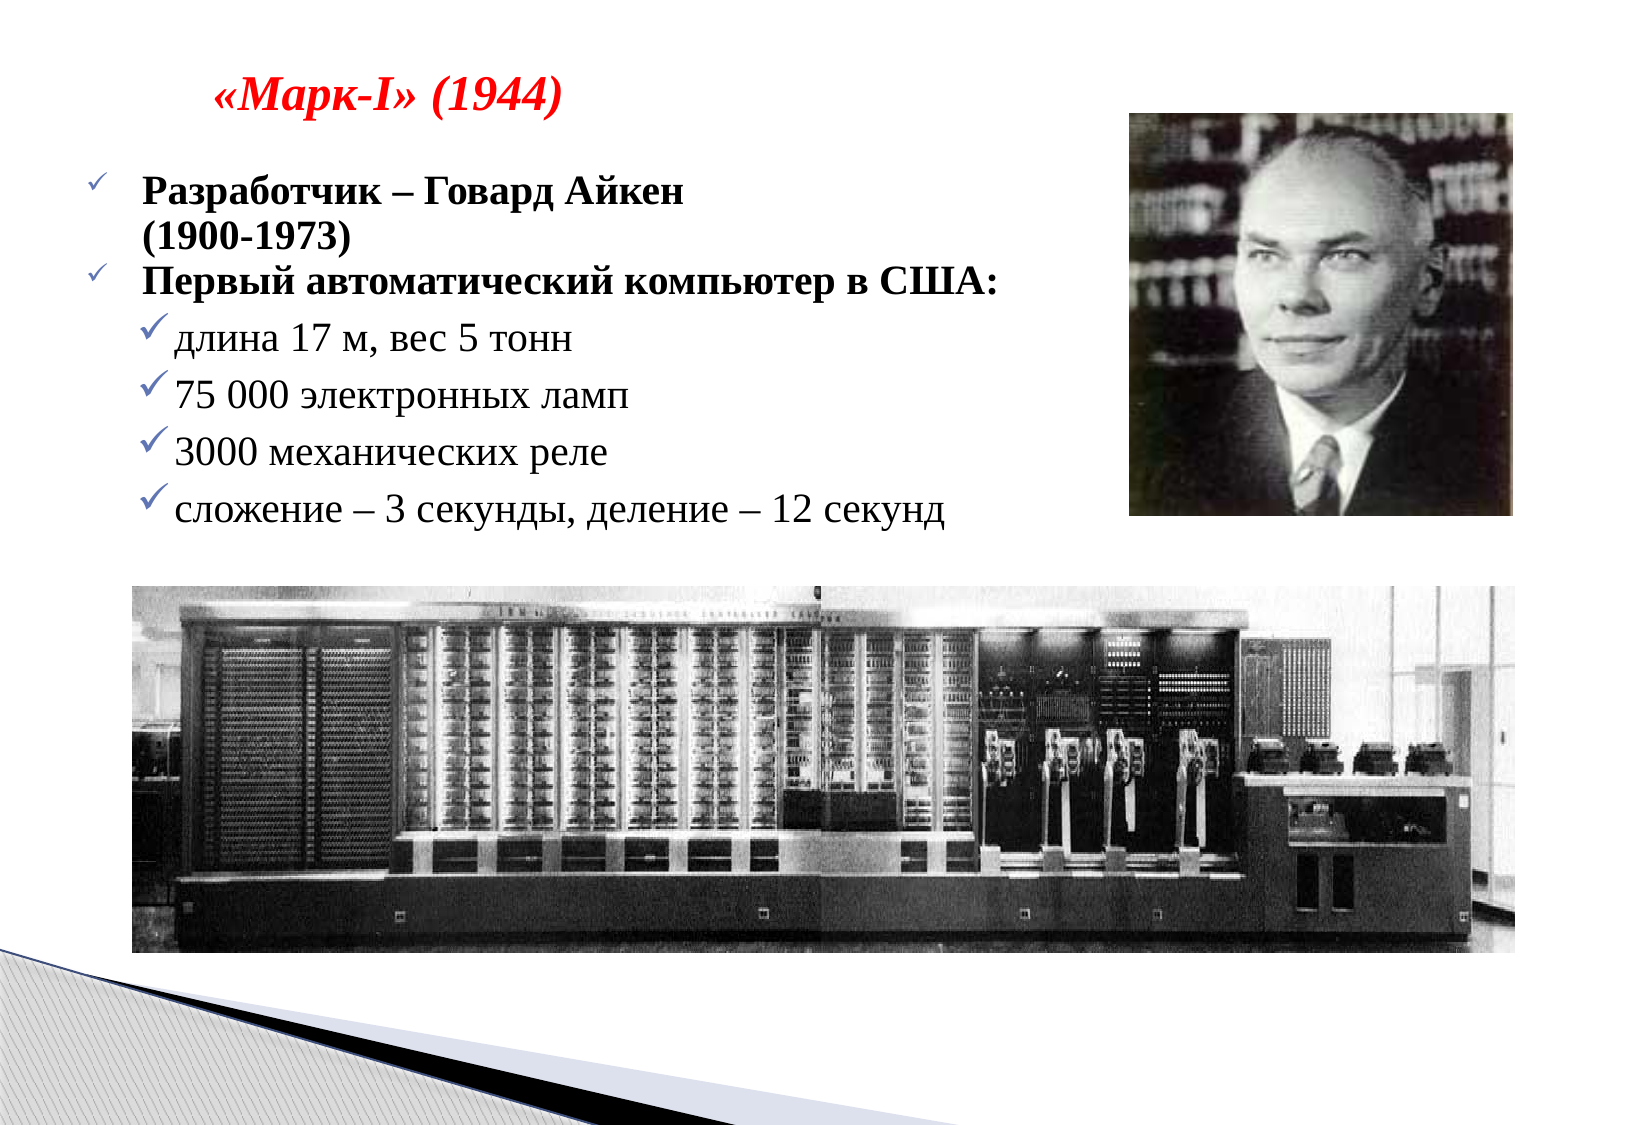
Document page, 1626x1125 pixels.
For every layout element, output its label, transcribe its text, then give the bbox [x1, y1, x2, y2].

picture [132, 585, 1515, 953]
list Разработчик – Говард Айкен (1900-1973) Первый автоматический компьютер в США: длина 17 м, вес 5 тонн 75 000 электронных ламп 3000 механических реле сложение – 3 секунды, деление – 12 секунд [57, 160, 1244, 594]
title «Марк-I» (1944) [0, 31, 777, 149]
picture [1129, 113, 1514, 516]
